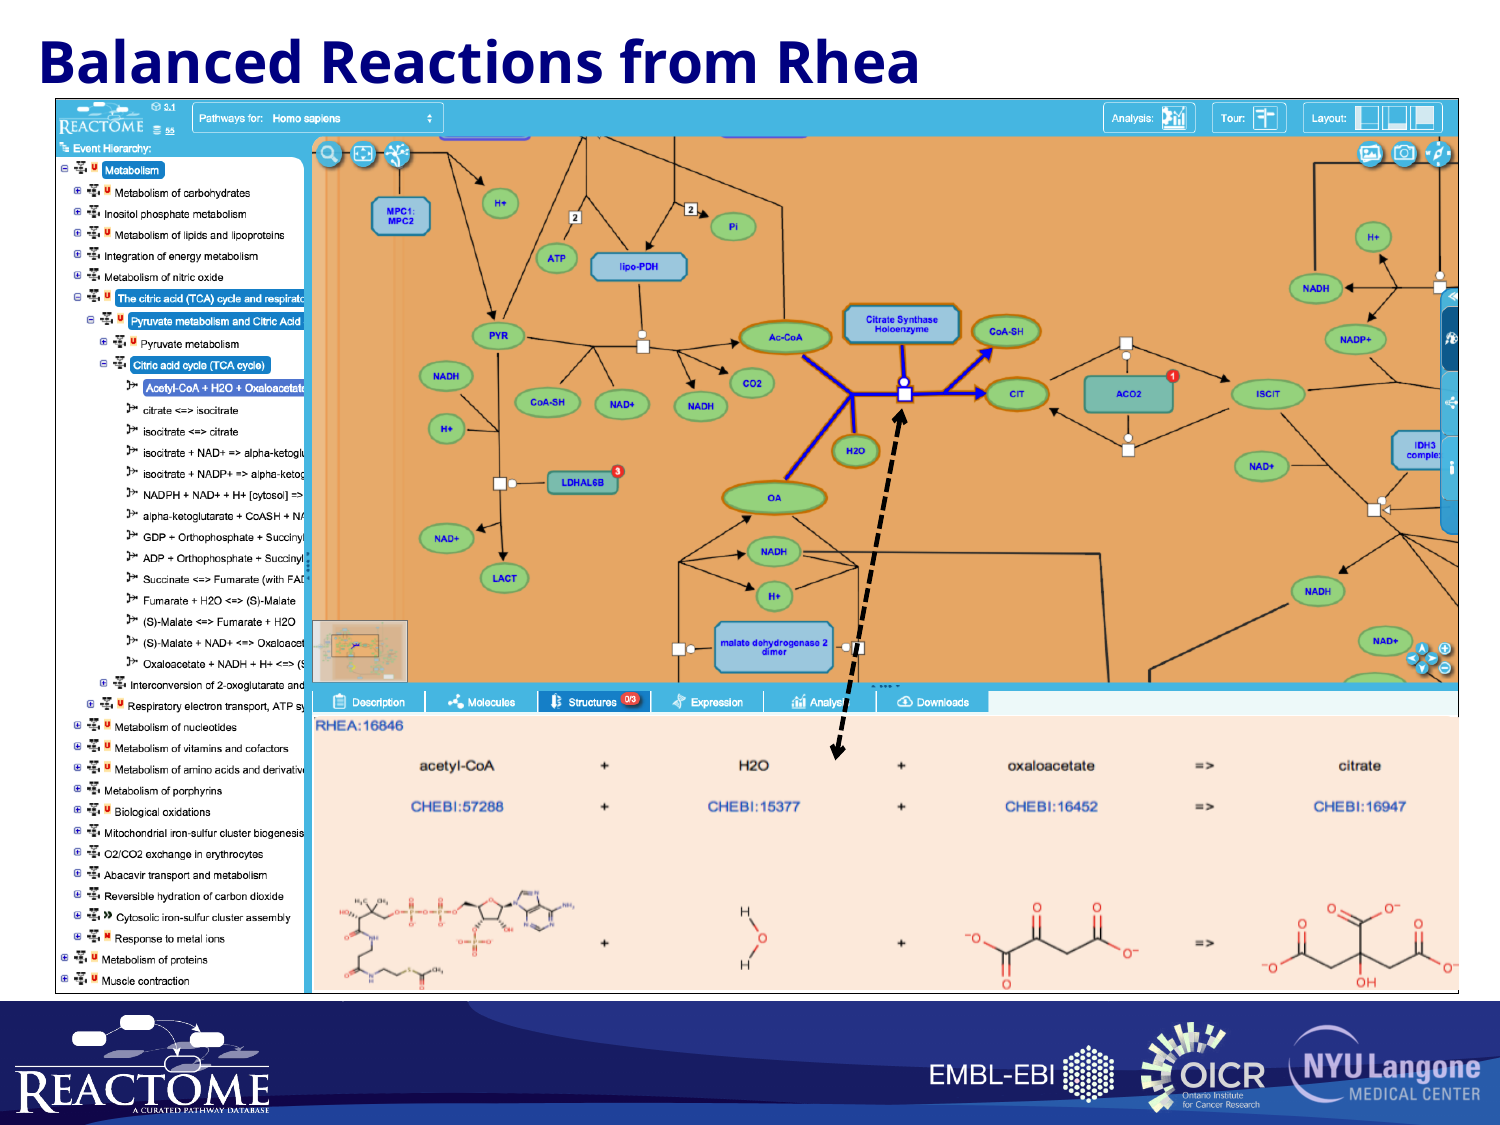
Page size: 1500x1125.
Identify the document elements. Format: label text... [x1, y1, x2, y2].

picture [0, 1001, 1500, 1125]
title Balanced Reactions from Rhea [37, 24, 1500, 113]
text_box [55, 98, 1459, 994]
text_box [835, 407, 903, 761]
